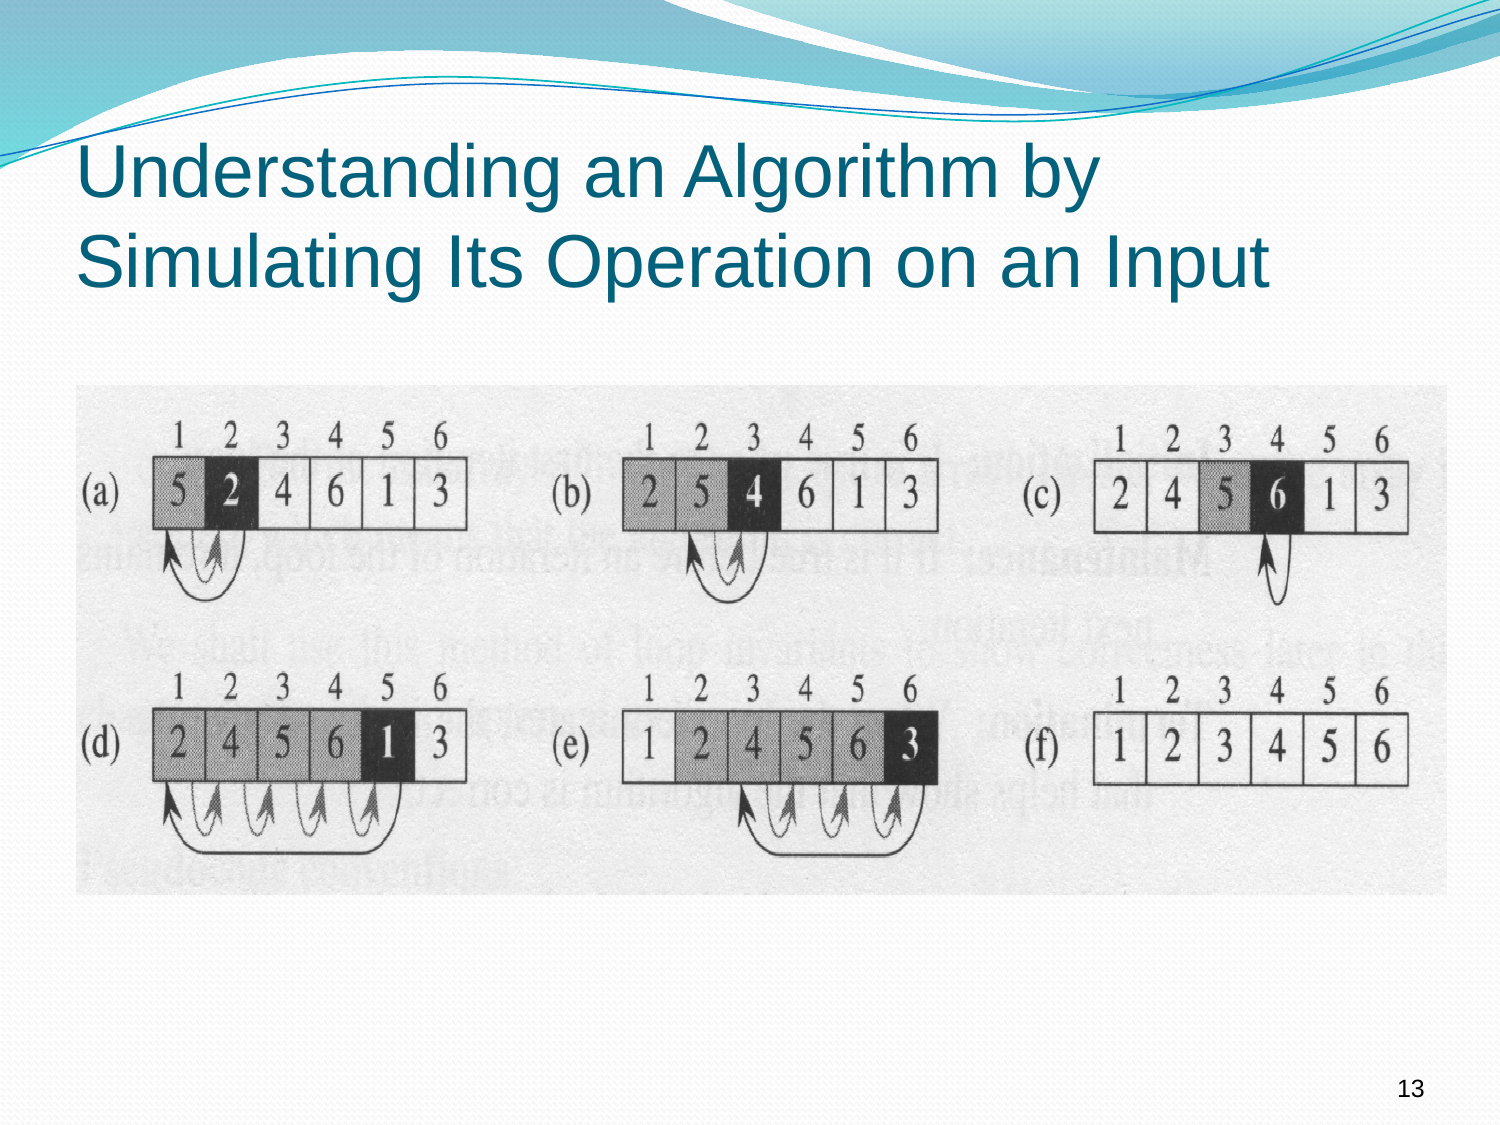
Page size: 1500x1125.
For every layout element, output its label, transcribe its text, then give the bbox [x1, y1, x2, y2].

title Understanding an Algorithm by Simulating Its Operation on an Input [75, 115, 1425, 303]
slide_number 13 [1299, 1042, 1425, 1103]
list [76, 385, 1447, 896]
